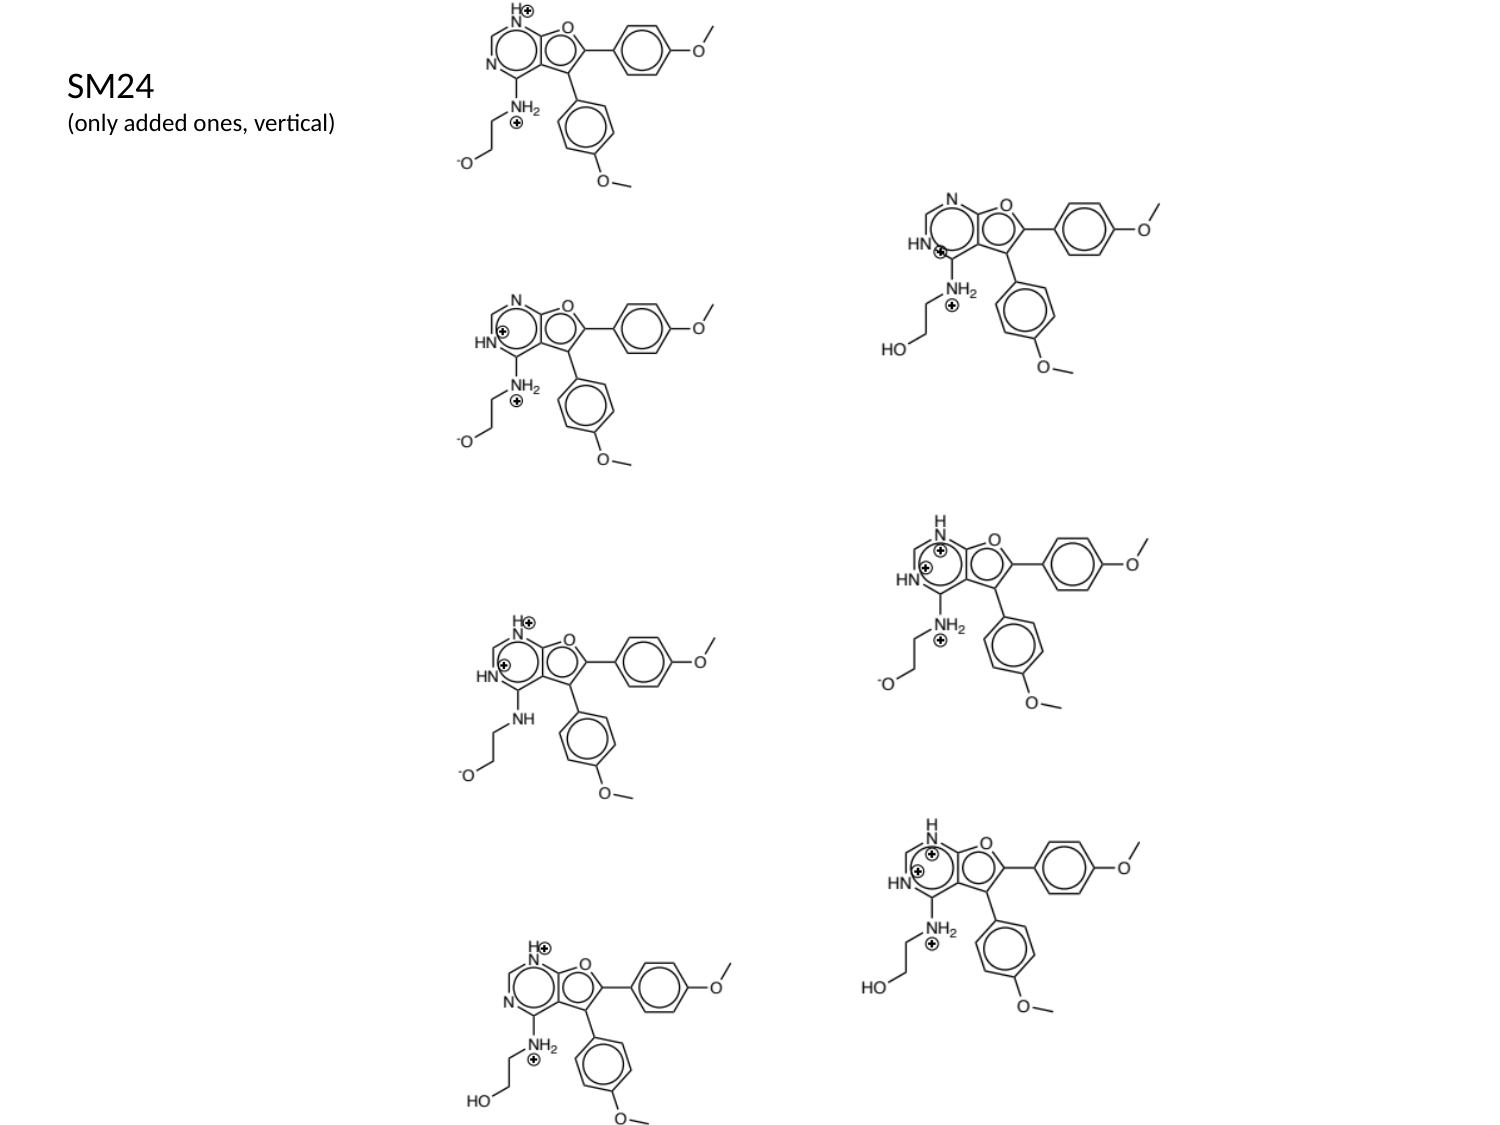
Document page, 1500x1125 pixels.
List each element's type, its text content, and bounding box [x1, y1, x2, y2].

text_box SM24 (only added ones, vertical) [52, 53, 352, 144]
picture [857, 190, 1163, 1014]
picture [454, 0, 734, 1125]
